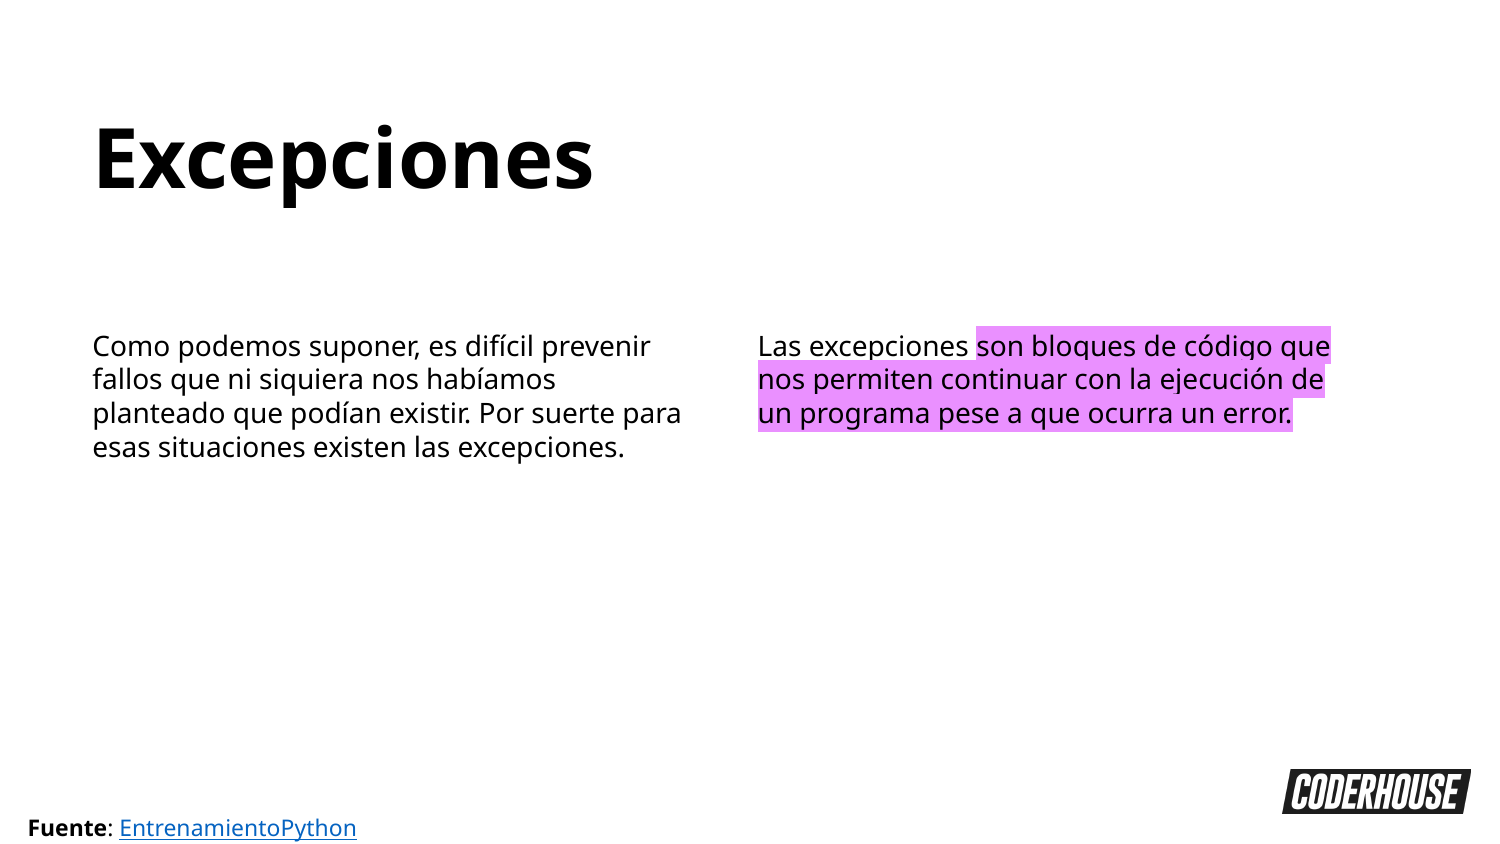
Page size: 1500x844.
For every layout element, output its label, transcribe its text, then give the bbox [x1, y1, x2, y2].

picture [1281, 769, 1471, 814]
text_box Como podemos suponer, es difícil prevenir fallos que ni siquiera nos habíamos planteado que podían existir. Por suerte para esas situaciones existen las excepciones. [77, 312, 707, 478]
text_box Fuente: EntrenamientoPython [12, 783, 505, 844]
text_box Las excepciones son bloques de código que nos permiten continuar con la ejecución de un programa pese a que ocurra un error. [742, 312, 1372, 445]
text_box Excepciones [77, 101, 1414, 222]
